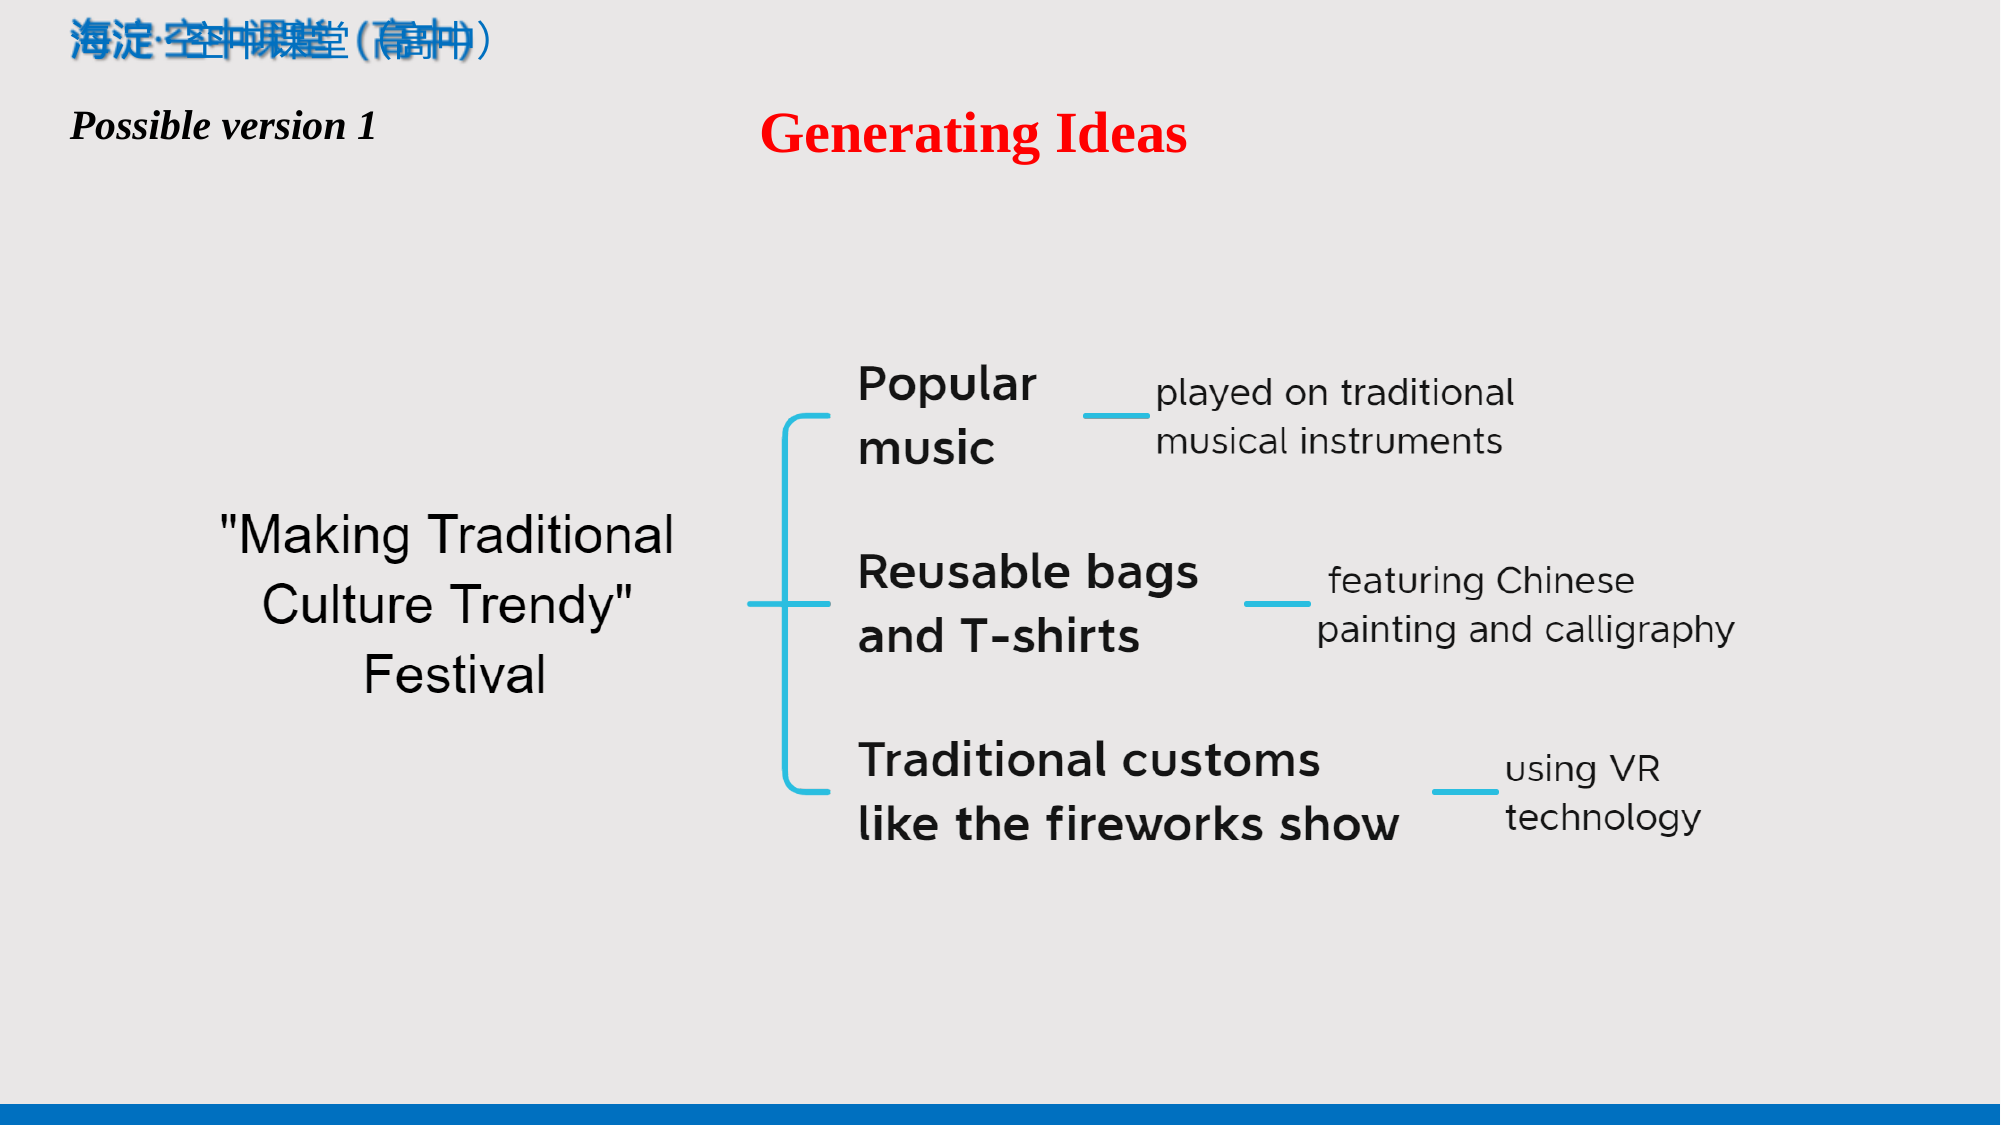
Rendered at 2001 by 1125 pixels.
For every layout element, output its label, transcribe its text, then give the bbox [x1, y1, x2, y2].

text_box Possible version 1 [55, 90, 445, 155]
text_box Generating Ideas [621, 86, 1326, 172]
picture [0, 0, 2001, 1125]
